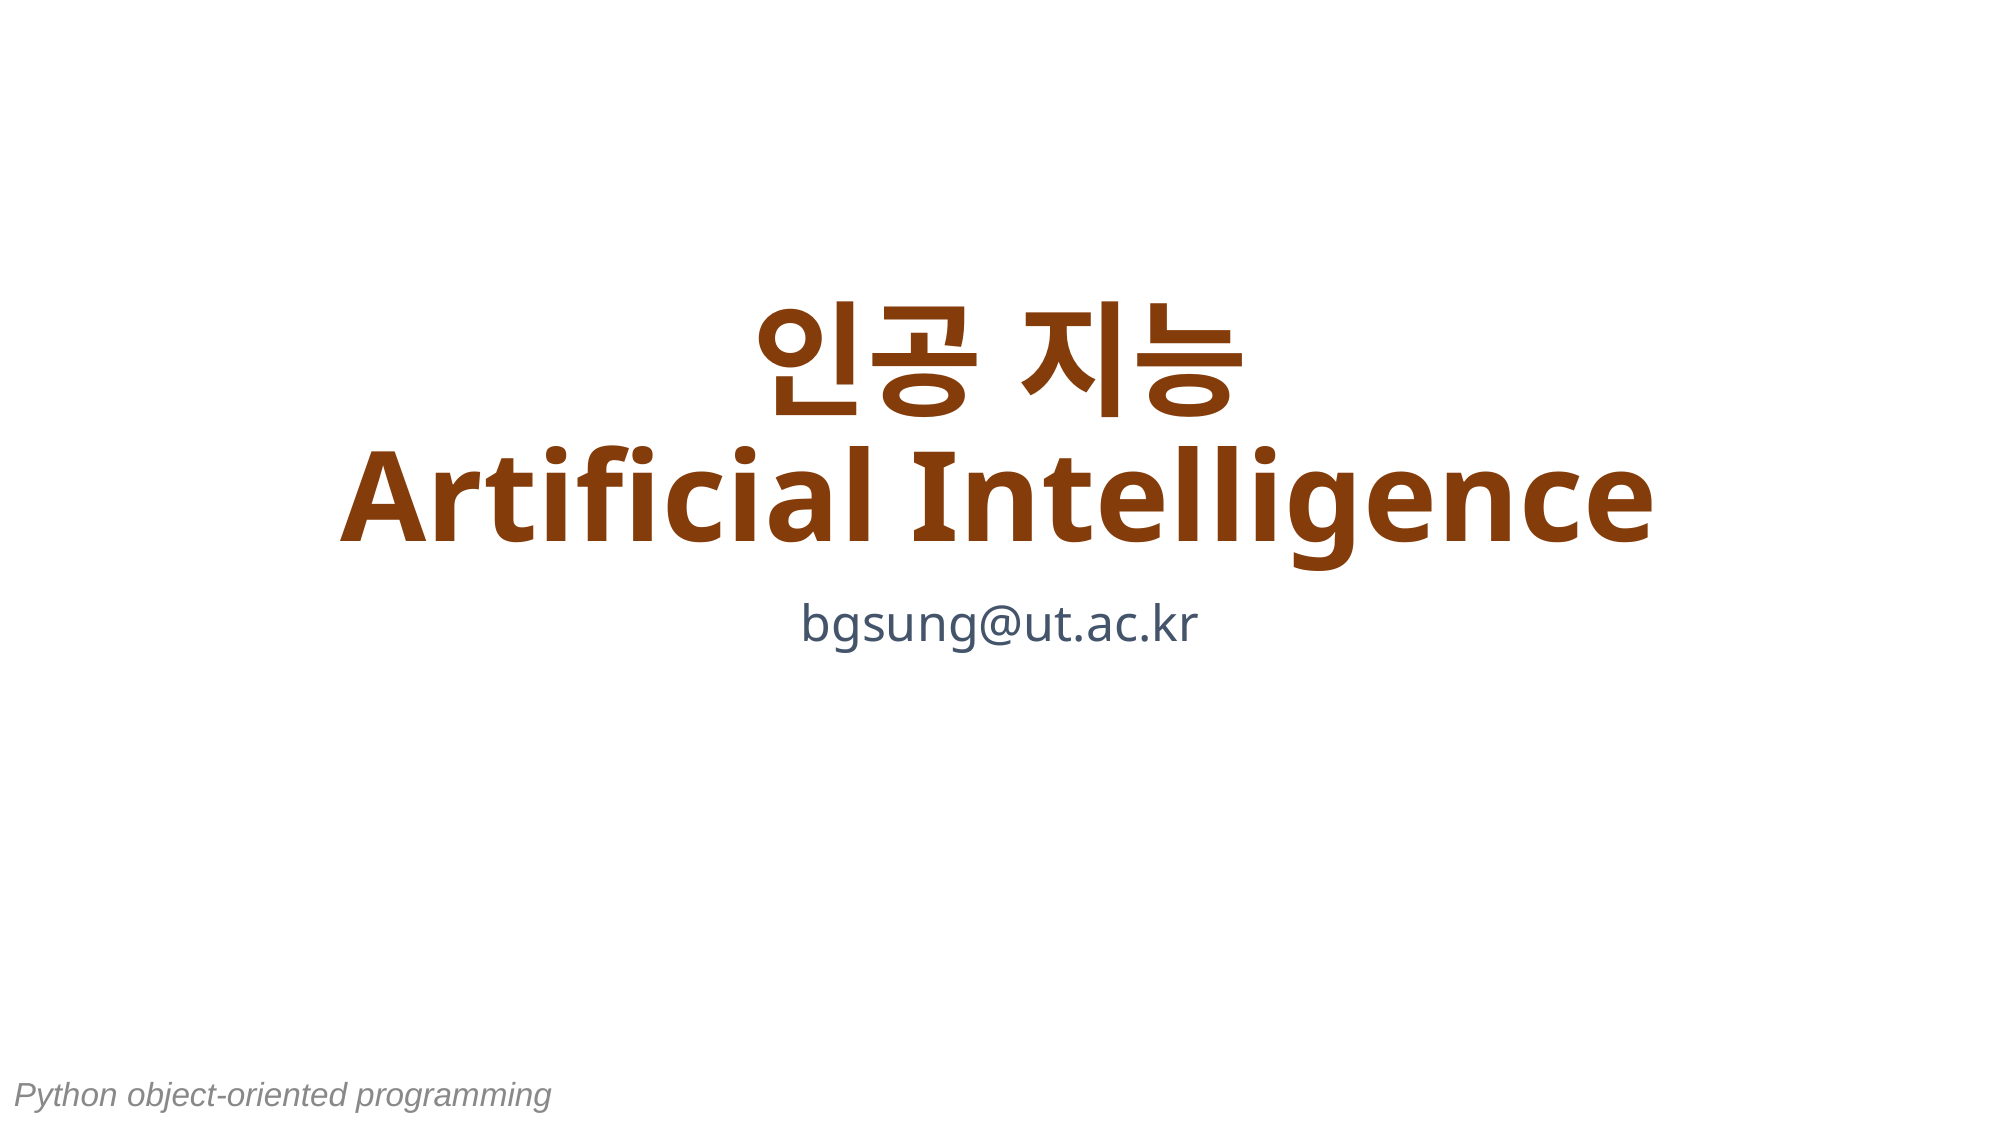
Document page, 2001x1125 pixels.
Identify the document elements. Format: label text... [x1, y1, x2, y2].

title 인공 지능 Artificial Intelligence [249, 183, 1751, 576]
subtitle bgsung@ut.ac.kr [249, 590, 1750, 863]
